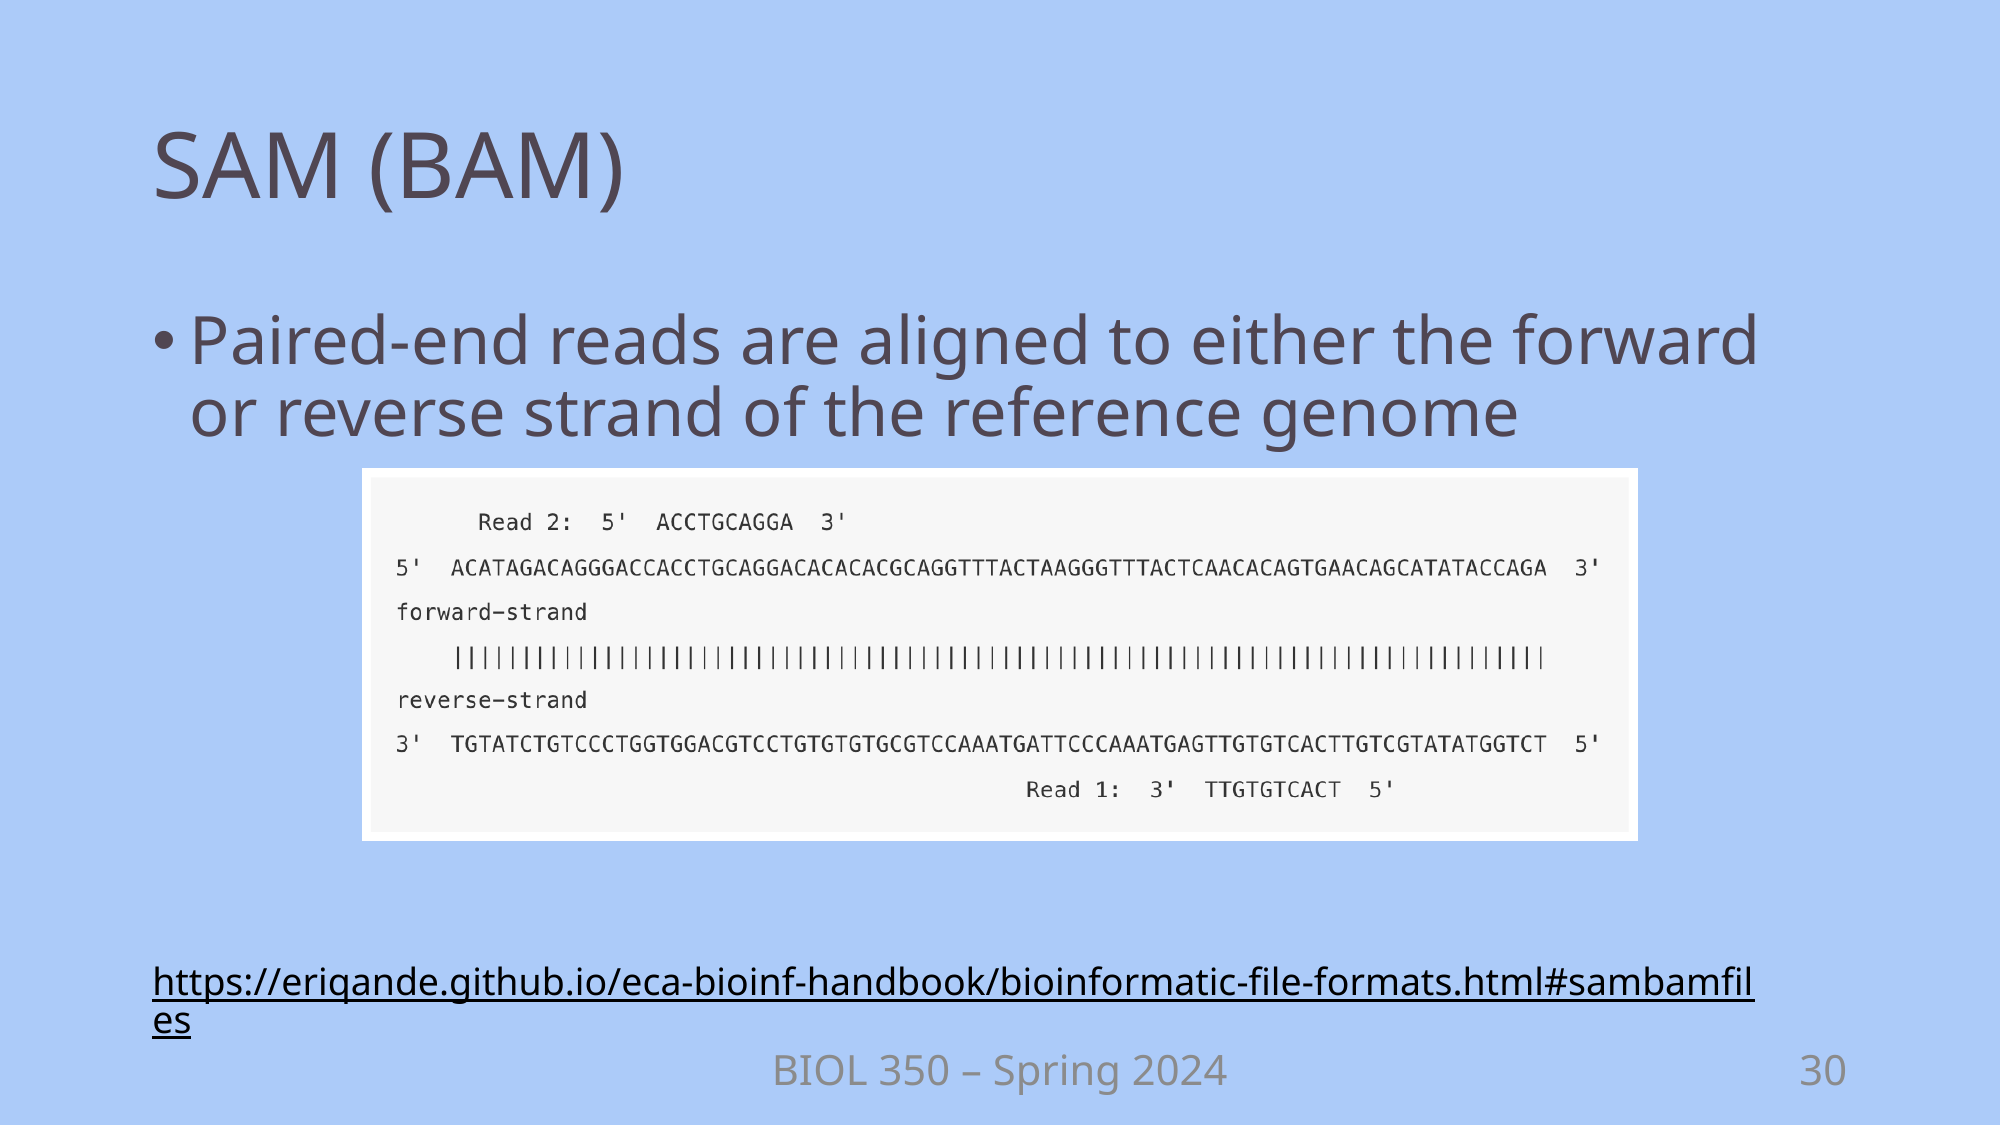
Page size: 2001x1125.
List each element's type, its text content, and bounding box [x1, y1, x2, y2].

list Paired-end reads are aligned to either the forward or reverse strand of the reference genome [137, 299, 1863, 1014]
text_box https://eriqande.github.io/eca-bioinf-handbook/bioinformatic-file-formats.html#sambamfiles [137, 951, 1791, 1062]
footer BIOL 350 – Spring 2024 [662, 1062, 1338, 1103]
picture [362, 468, 1638, 841]
slide_number 30 [1412, 1042, 1863, 1103]
title SAM (BAM) [137, 59, 1863, 278]
